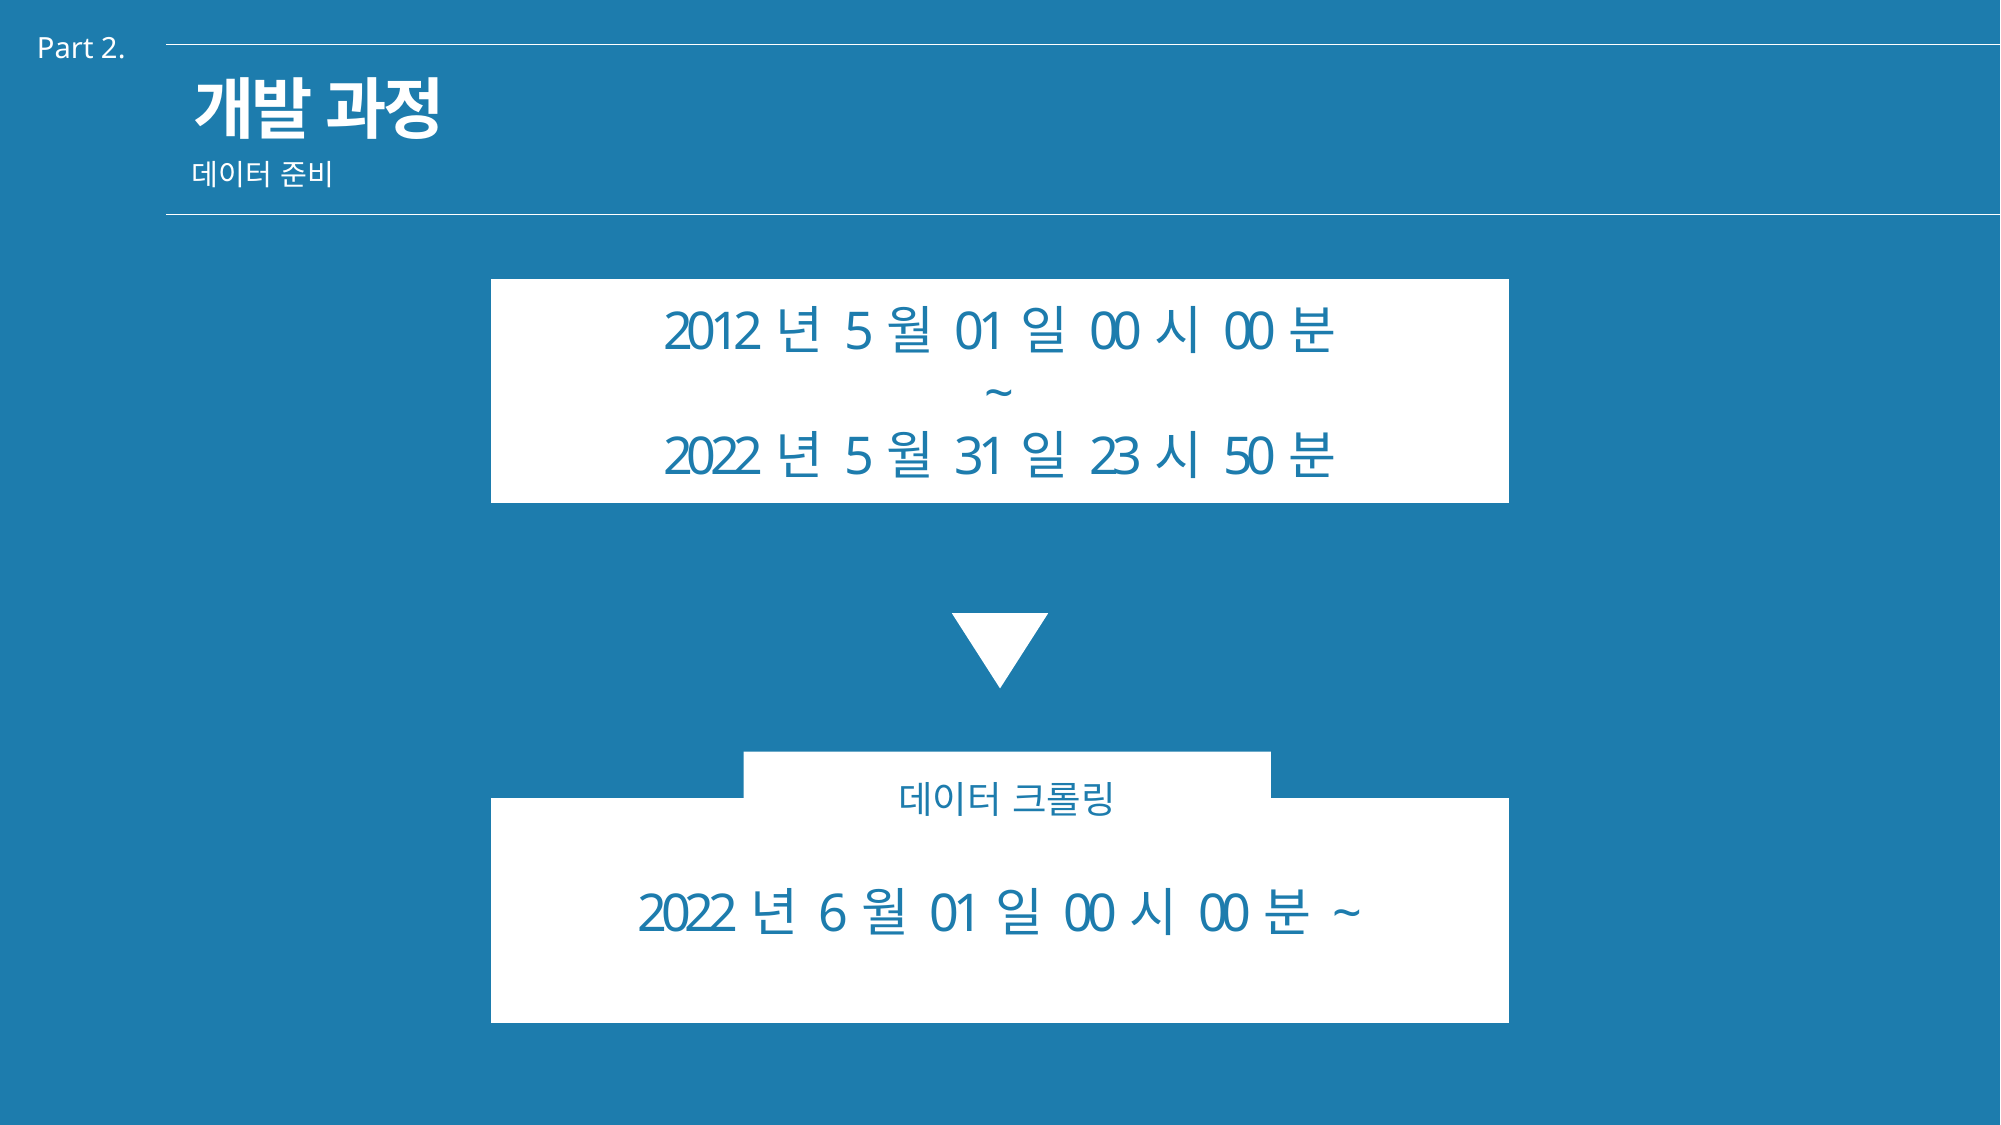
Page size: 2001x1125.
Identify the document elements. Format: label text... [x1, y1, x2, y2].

text_box 2012년 5월 01일 00시 00분 ~ 2022년 5월 31일 23시 50분 [491, 279, 1509, 503]
text_box 2022년 6월 01일 00시 00분 ~ [491, 798, 1509, 1023]
text_box 데이터 크롤링 [743, 751, 1272, 846]
text_box 데이터 준비 [176, 149, 350, 199]
text_box [949, 612, 1051, 691]
text_box Part 2. [22, 22, 141, 72]
text_box 개발 과정 [178, 59, 461, 155]
